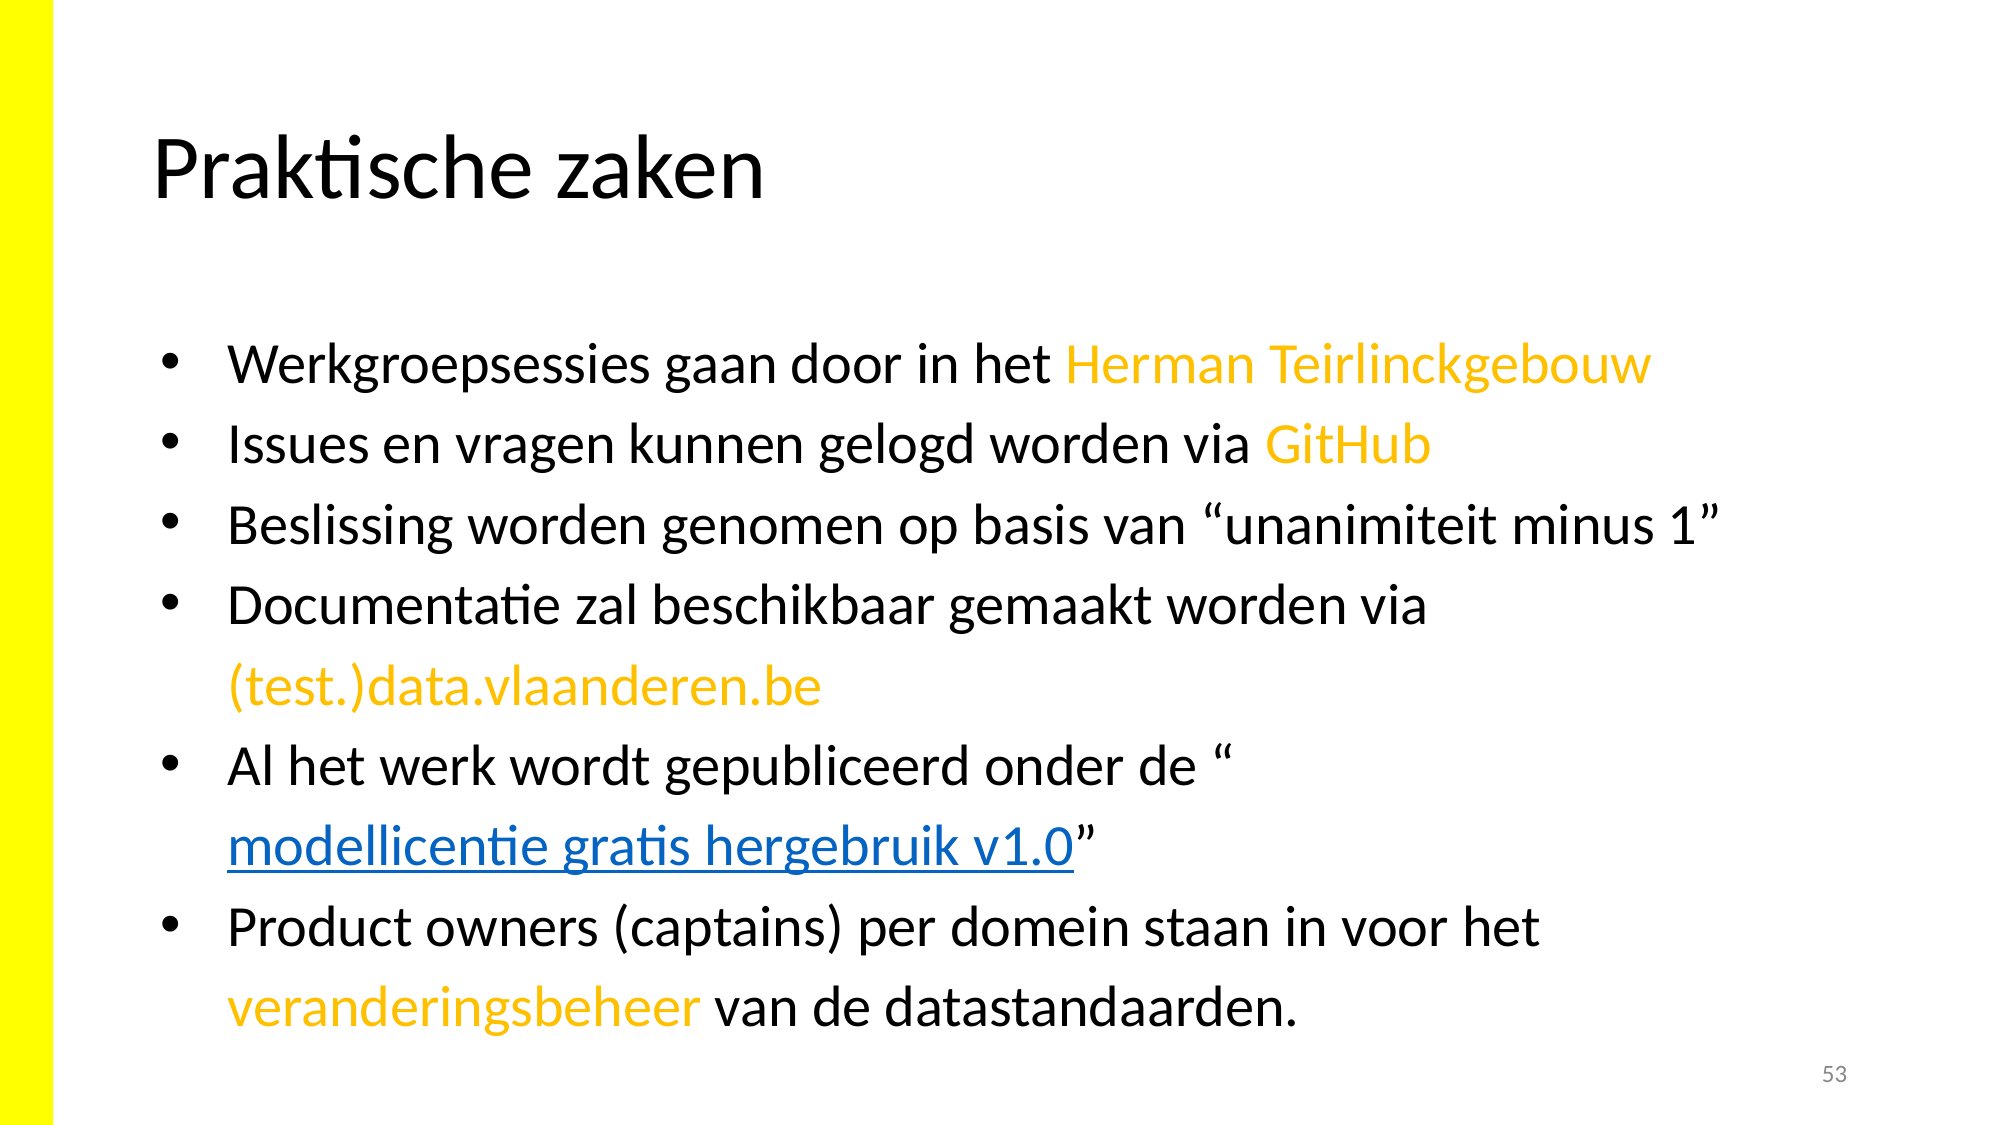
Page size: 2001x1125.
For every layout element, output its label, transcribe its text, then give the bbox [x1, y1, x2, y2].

list Werkgroepsessies gaan door in het Herman Teirlinckgebouw Issues en vragen kunnen gelogd worden via GitHub Beslissing worden genomen op basis van “unanimiteit minus 1” Documentatie zal beschikbaar gemaakt worden via (test.)data.vlaanderen.be Al het werk wordt gepubliceerd onder de “modellicentie gratis hergebruik v1.0” Product owners (captains) per domein staan in voor het veranderingsbeheer van de datastandaarden. [137, 299, 1863, 1014]
title Praktische zaken [137, 59, 1863, 278]
slide_number 53 [1412, 1042, 1863, 1103]
